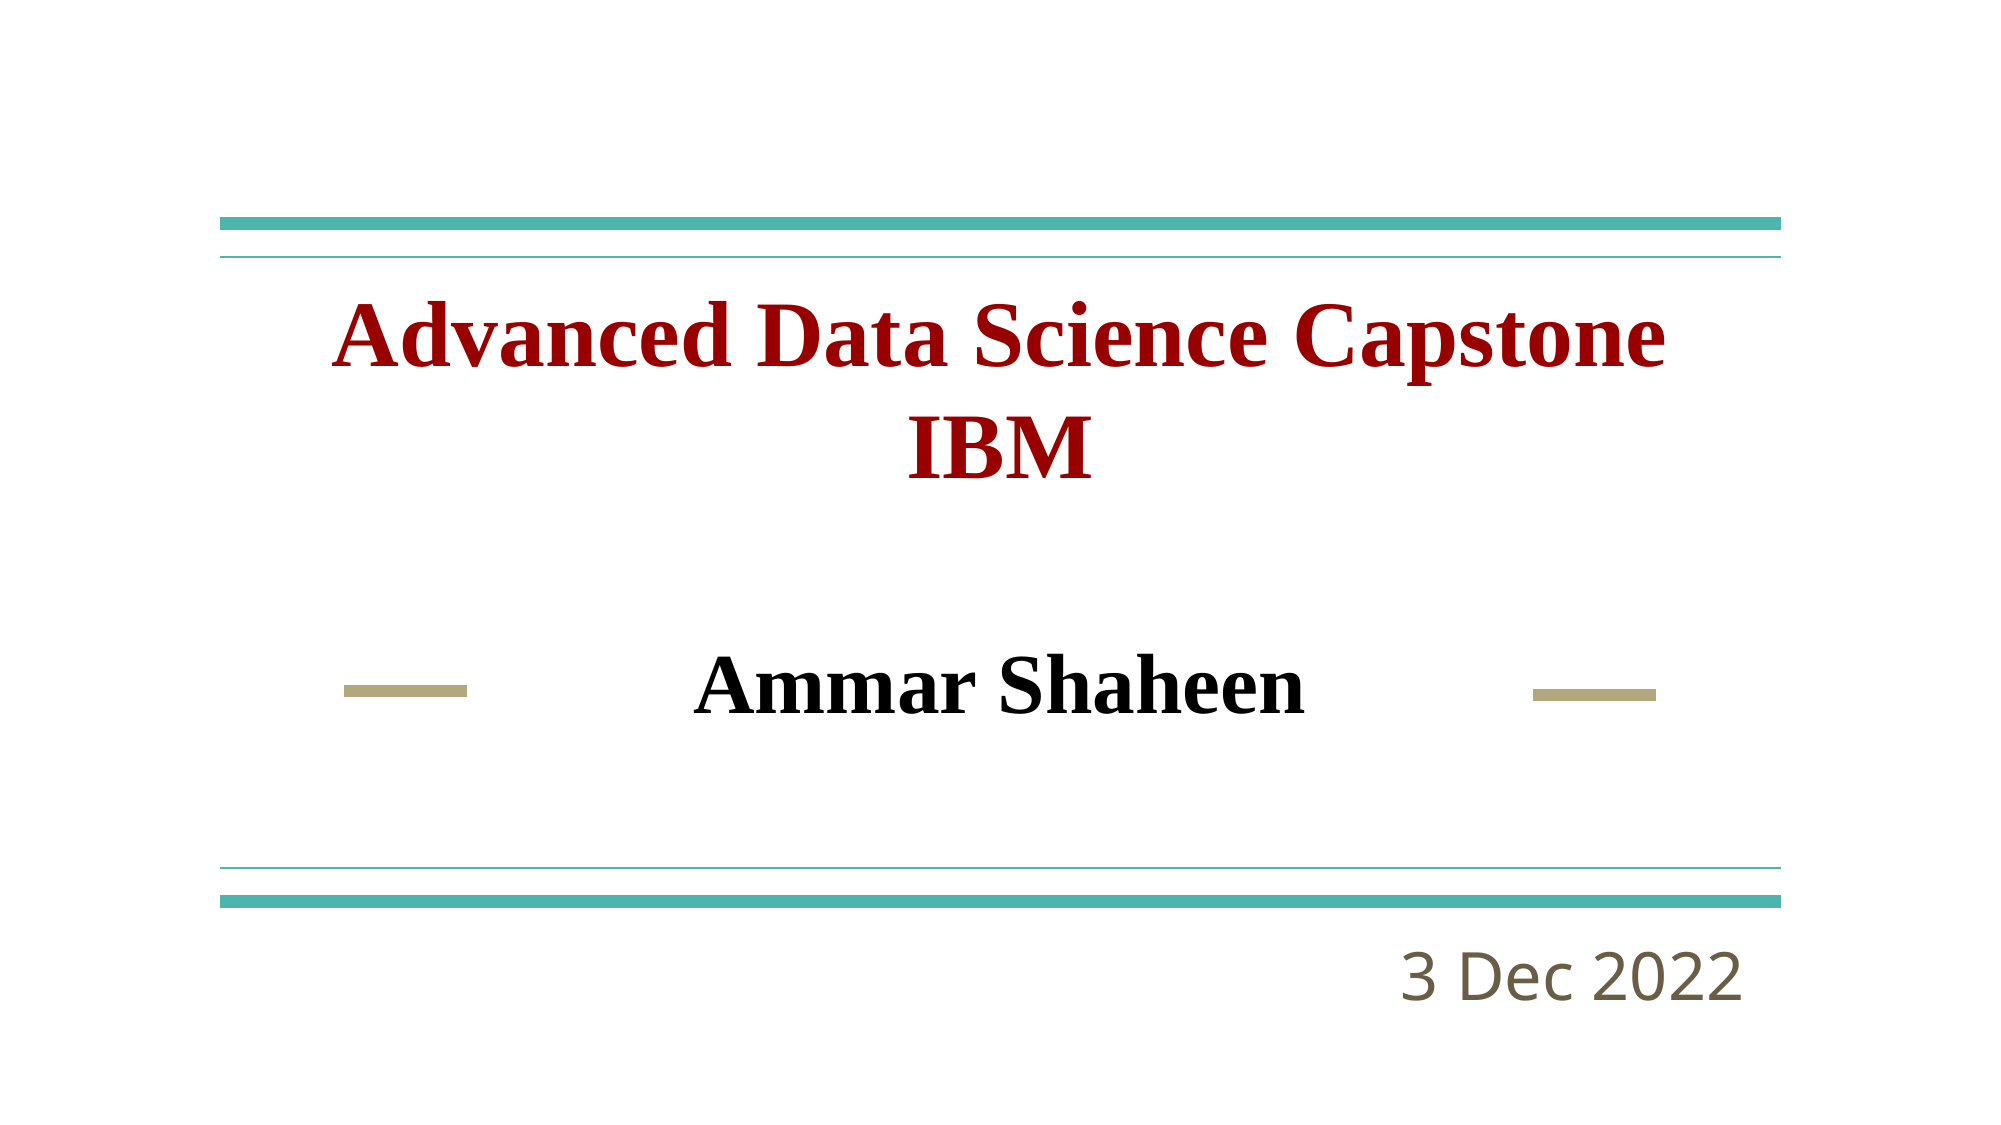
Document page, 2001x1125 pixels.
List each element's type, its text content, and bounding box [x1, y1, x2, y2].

text_box Ammar Shaheen [467, 613, 1533, 746]
subtitle 3 Dec 2022 [1364, 914, 1781, 1088]
title Advanced Data Science Capstone IBM [219, 293, 1781, 518]
